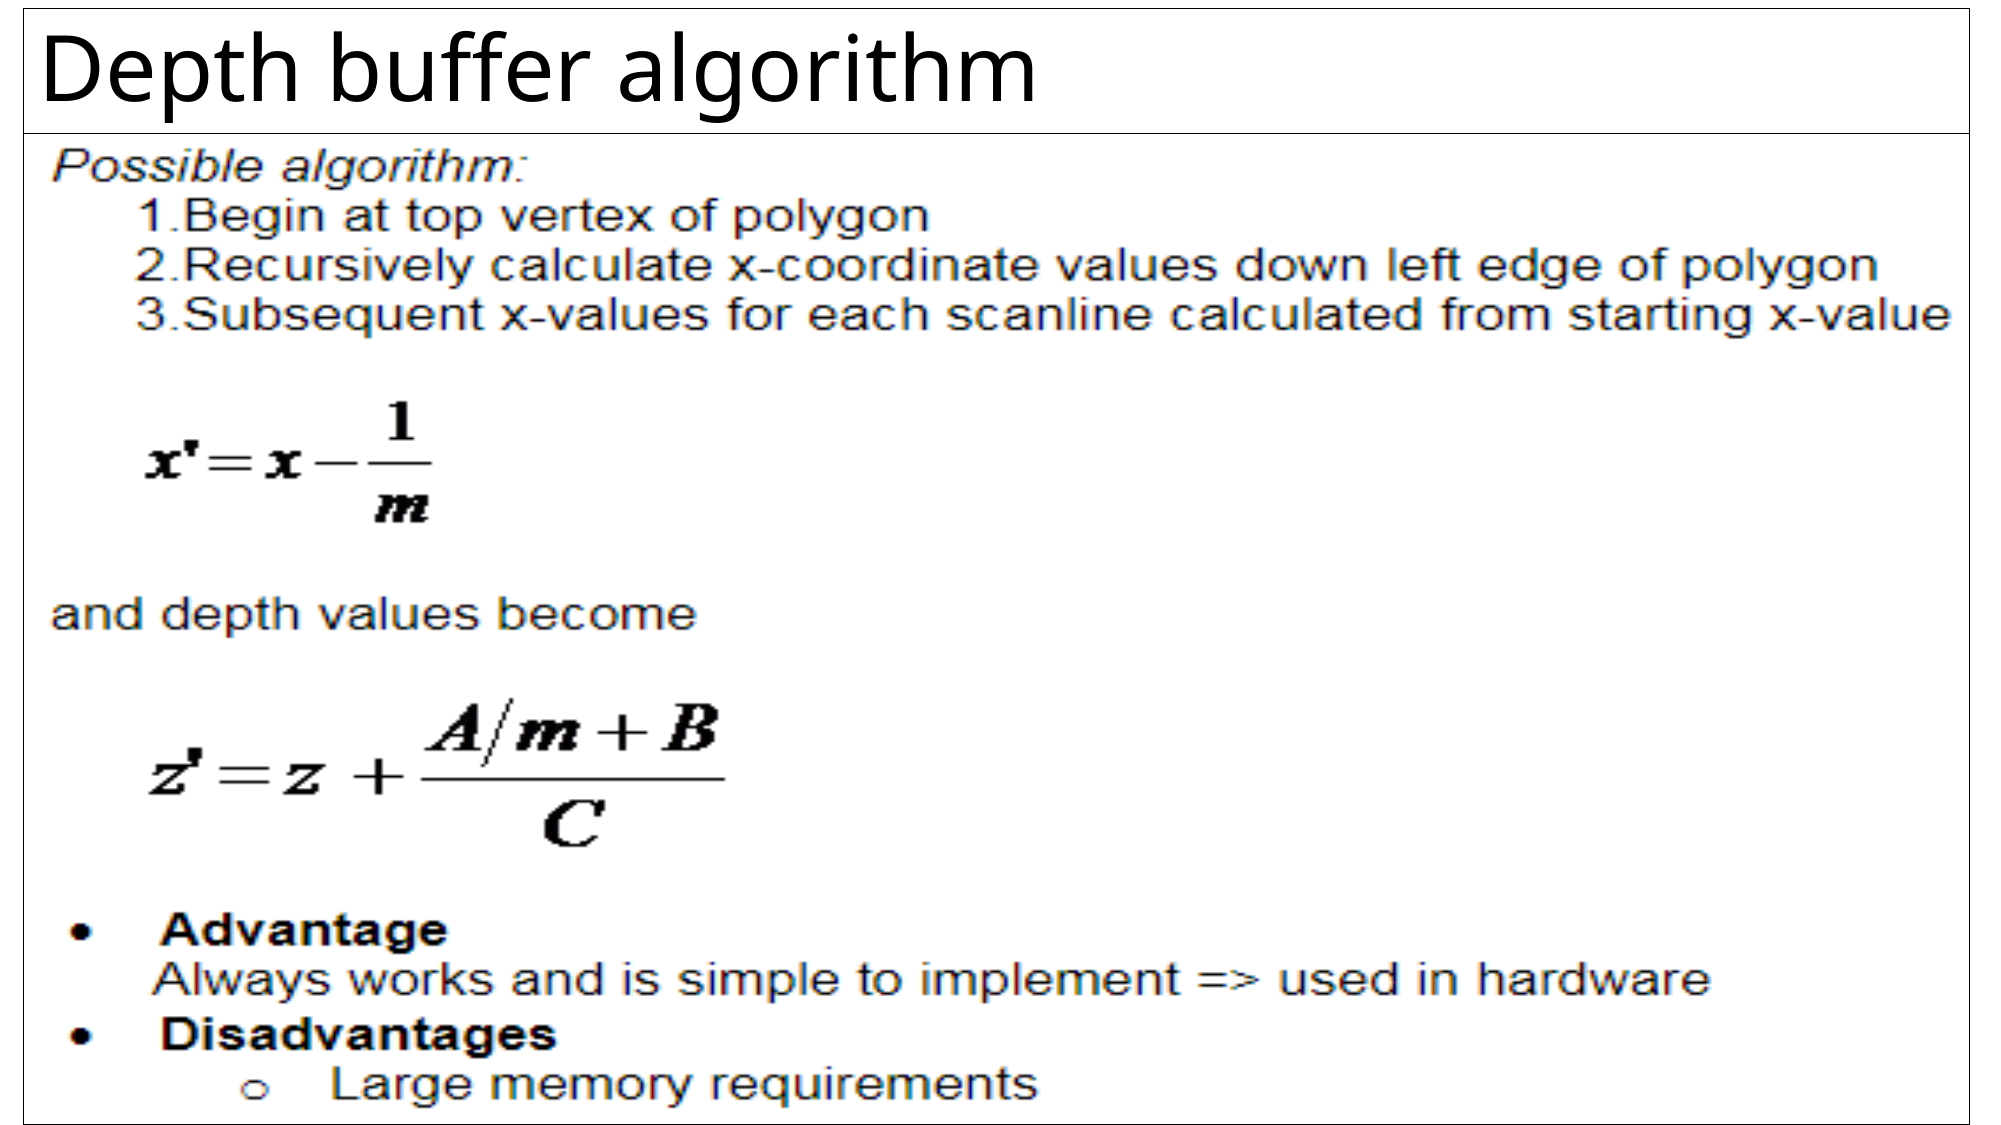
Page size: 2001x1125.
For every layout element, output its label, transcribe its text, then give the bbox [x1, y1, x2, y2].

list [23, 133, 1970, 1125]
title Depth buffer algorithm [23, 8, 1970, 133]
